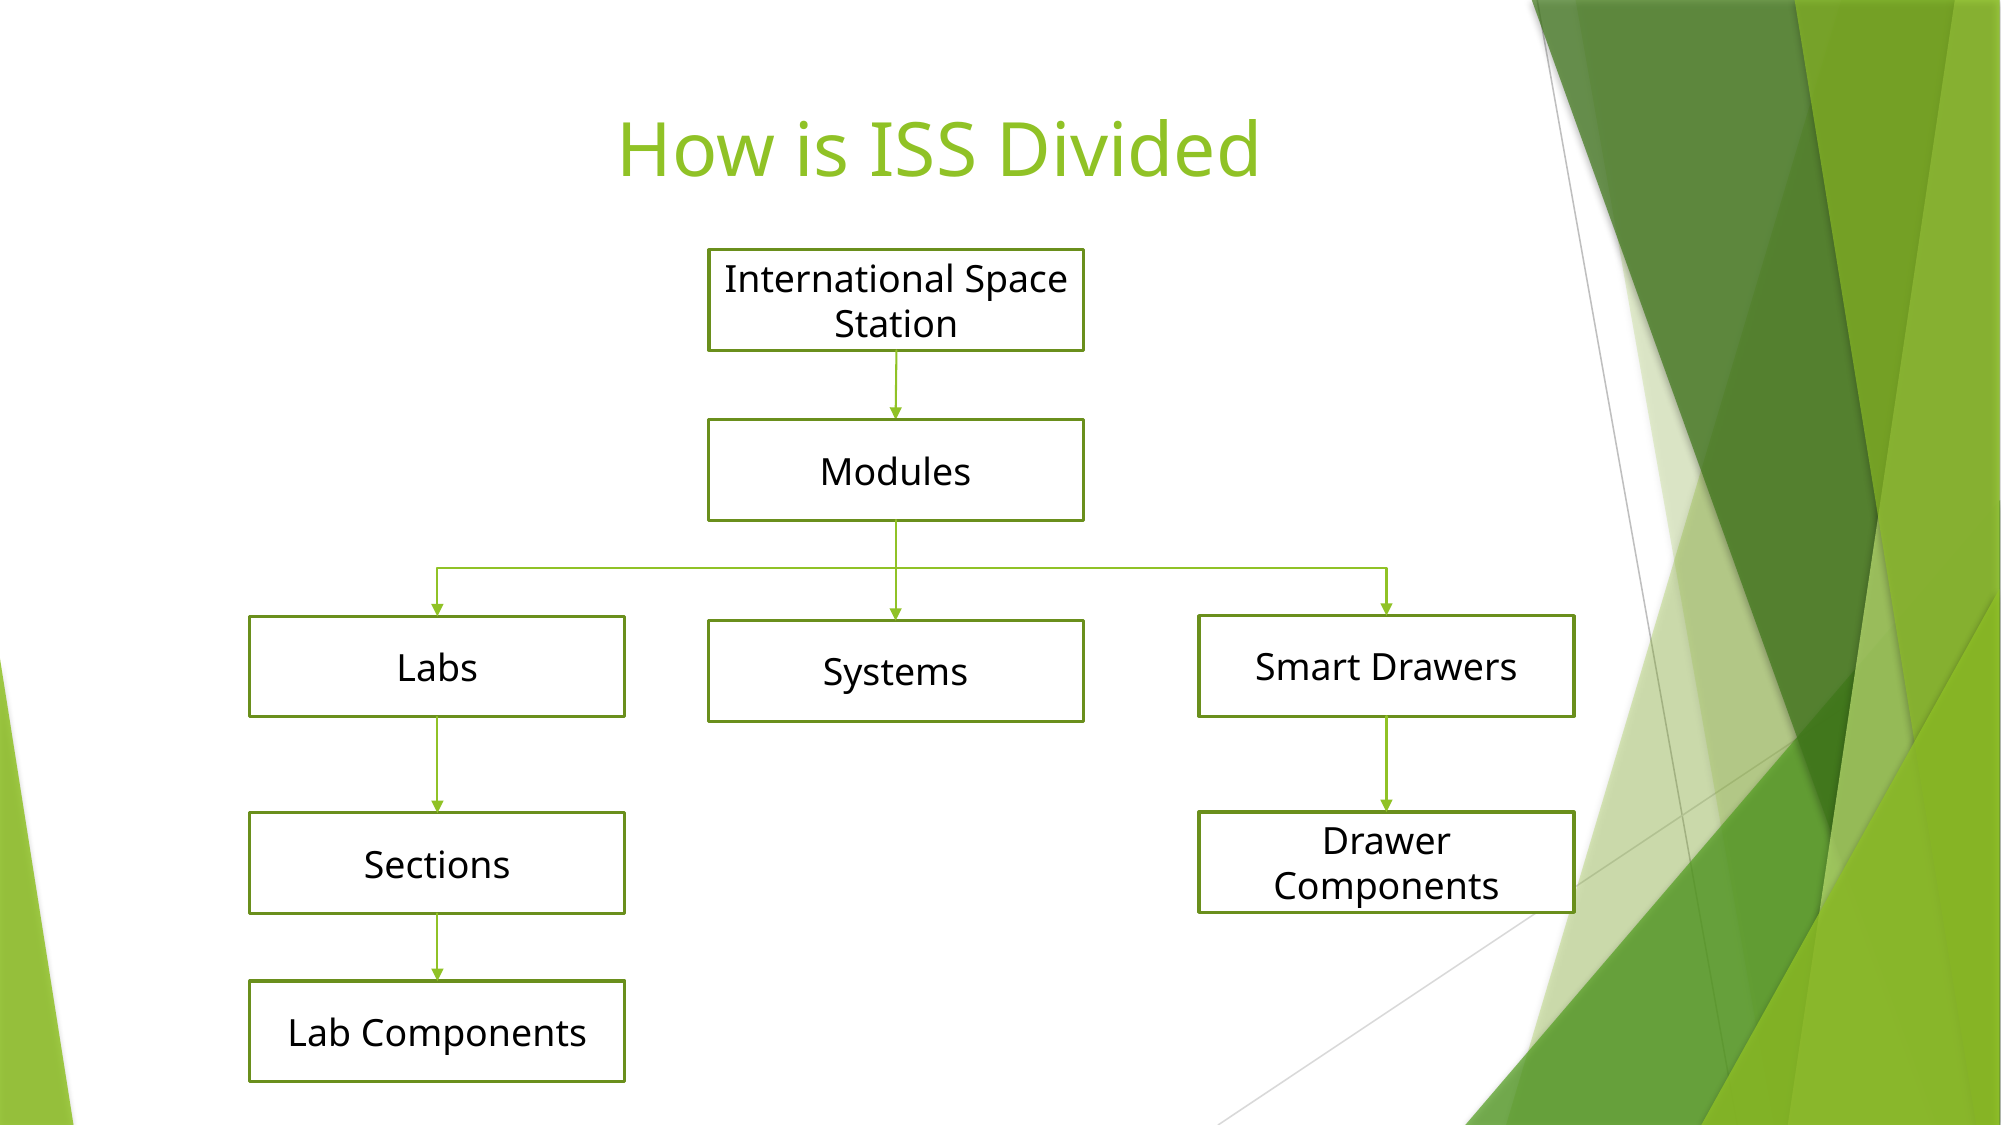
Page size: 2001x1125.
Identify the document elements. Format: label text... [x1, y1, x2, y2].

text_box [617, 338, 716, 798]
text_box Smart Drawers [1197, 614, 1576, 718]
text_box Systems [719, 619, 1085, 723]
text_box International Space Station [707, 248, 1085, 352]
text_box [895, 567, 1387, 617]
text_box Labs [248, 615, 613, 718]
text_box Sections [248, 811, 626, 915]
text_box Modules [719, 418, 1085, 522]
title How is ISS Divided [601, 93, 2000, 311]
text_box Lab Components [248, 979, 626, 1083]
text_box Drawer Components [1197, 810, 1576, 914]
